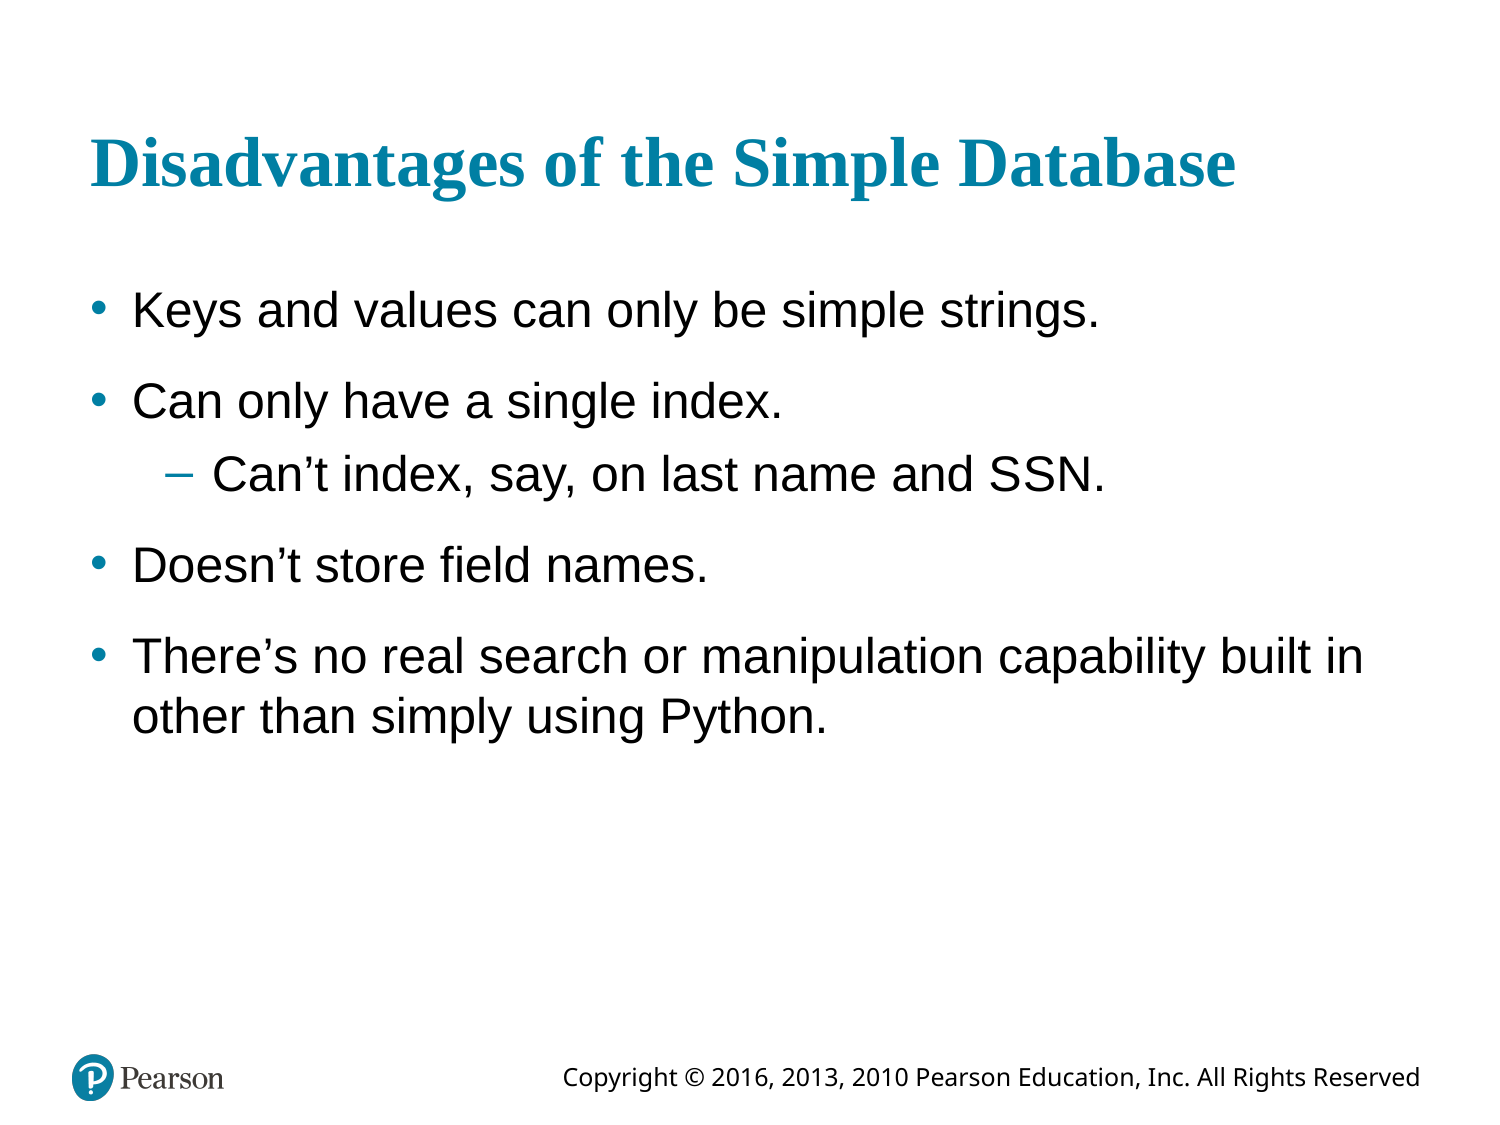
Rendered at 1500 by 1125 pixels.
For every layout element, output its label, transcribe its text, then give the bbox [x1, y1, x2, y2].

list Keys and values can only be simple strings. Can only have a single index. Can’t index, say, on last name and S S N. Doesn’t store field names. There’s no real search or manipulation capability built in other than simply using Python. [75, 262, 1425, 1005]
picture [98, 1054, 224, 1101]
picture [72, 1087, 83, 1101]
picture [80, 1063, 106, 1088]
picture [72, 1054, 88, 1070]
title Disadvantages of the Simple Database [75, 0, 1425, 216]
